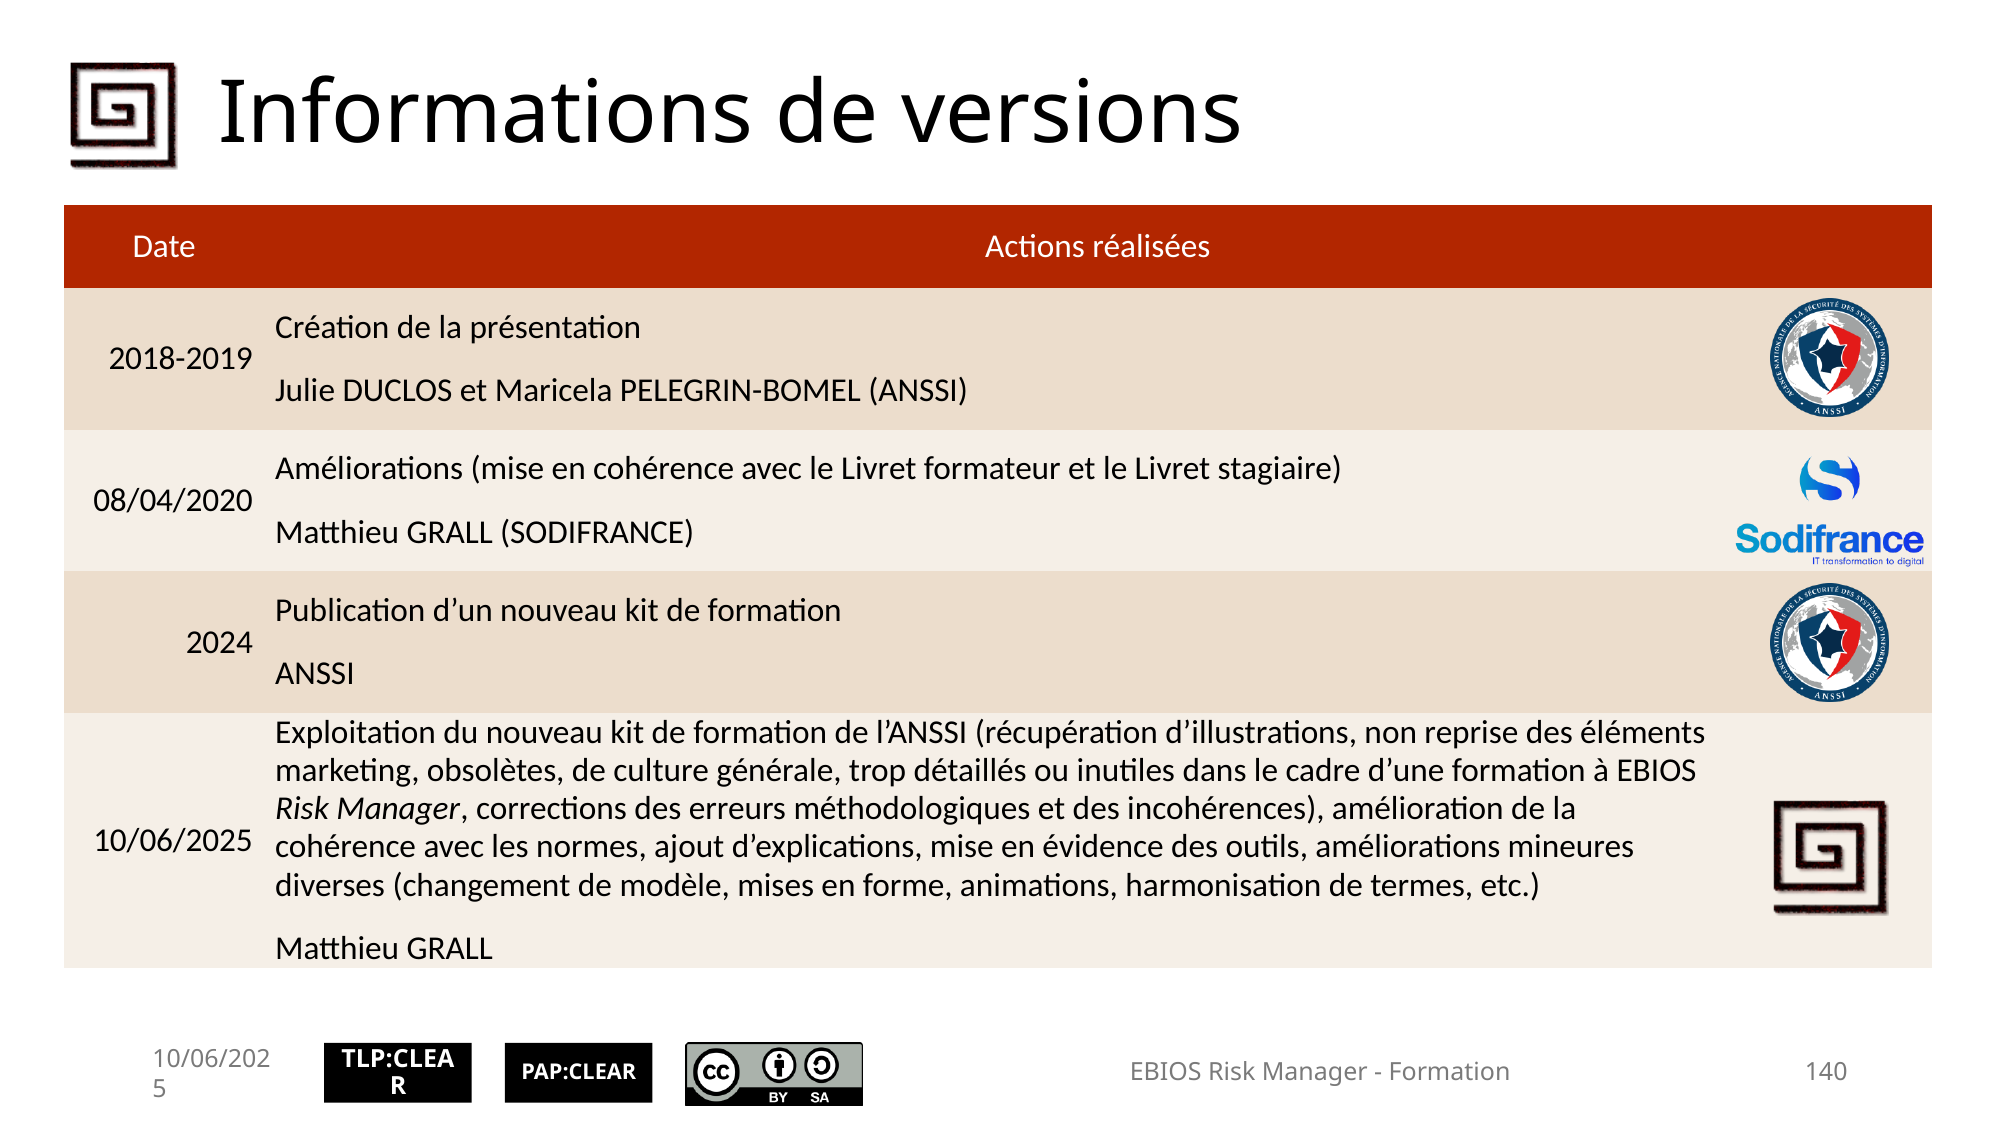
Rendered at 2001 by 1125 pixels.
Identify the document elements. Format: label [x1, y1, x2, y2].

picture [1769, 298, 1889, 418]
slide_number [1771, 1042, 1863, 1103]
picture [685, 1042, 863, 1106]
title [203, 59, 1863, 170]
picture [1769, 797, 1889, 917]
slide_number [137, 1042, 291, 1103]
footer [895, 1042, 1746, 1103]
table_cell [64, 288, 1932, 968]
picture [1731, 449, 1928, 569]
picture [67, 59, 178, 170]
picture [1769, 583, 1889, 703]
table_header [64, 205, 1932, 288]
